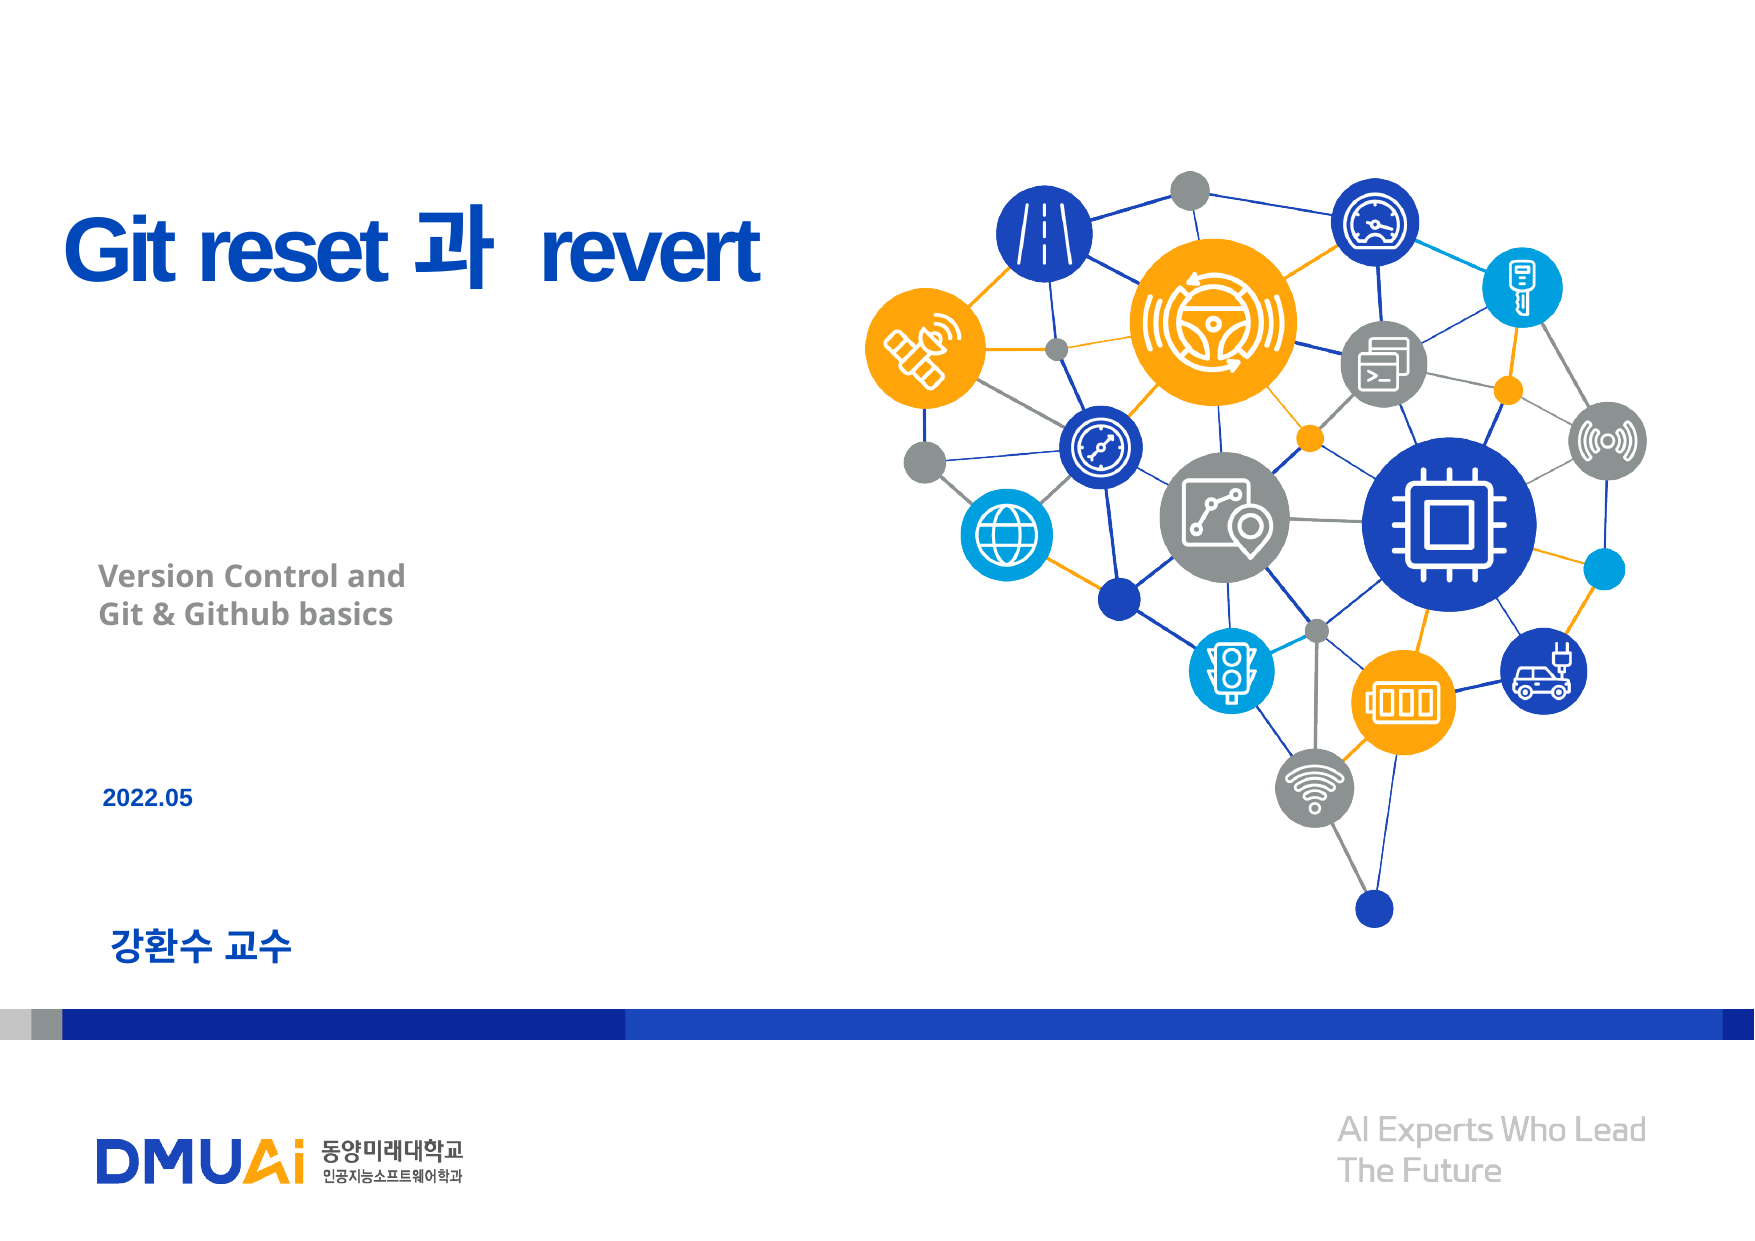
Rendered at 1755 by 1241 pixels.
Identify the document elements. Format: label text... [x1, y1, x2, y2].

picture [864, 170, 1647, 928]
picture [1337, 1116, 1646, 1183]
picture [0, 1009, 1755, 1040]
text_box 2022.05 [87, 773, 209, 819]
text_box Git reset과 revert [47, 182, 777, 307]
text_box 강환수 교수 [95, 915, 309, 976]
picture [97, 1139, 464, 1184]
text_box Version Control and Git & Github basics [83, 549, 430, 639]
